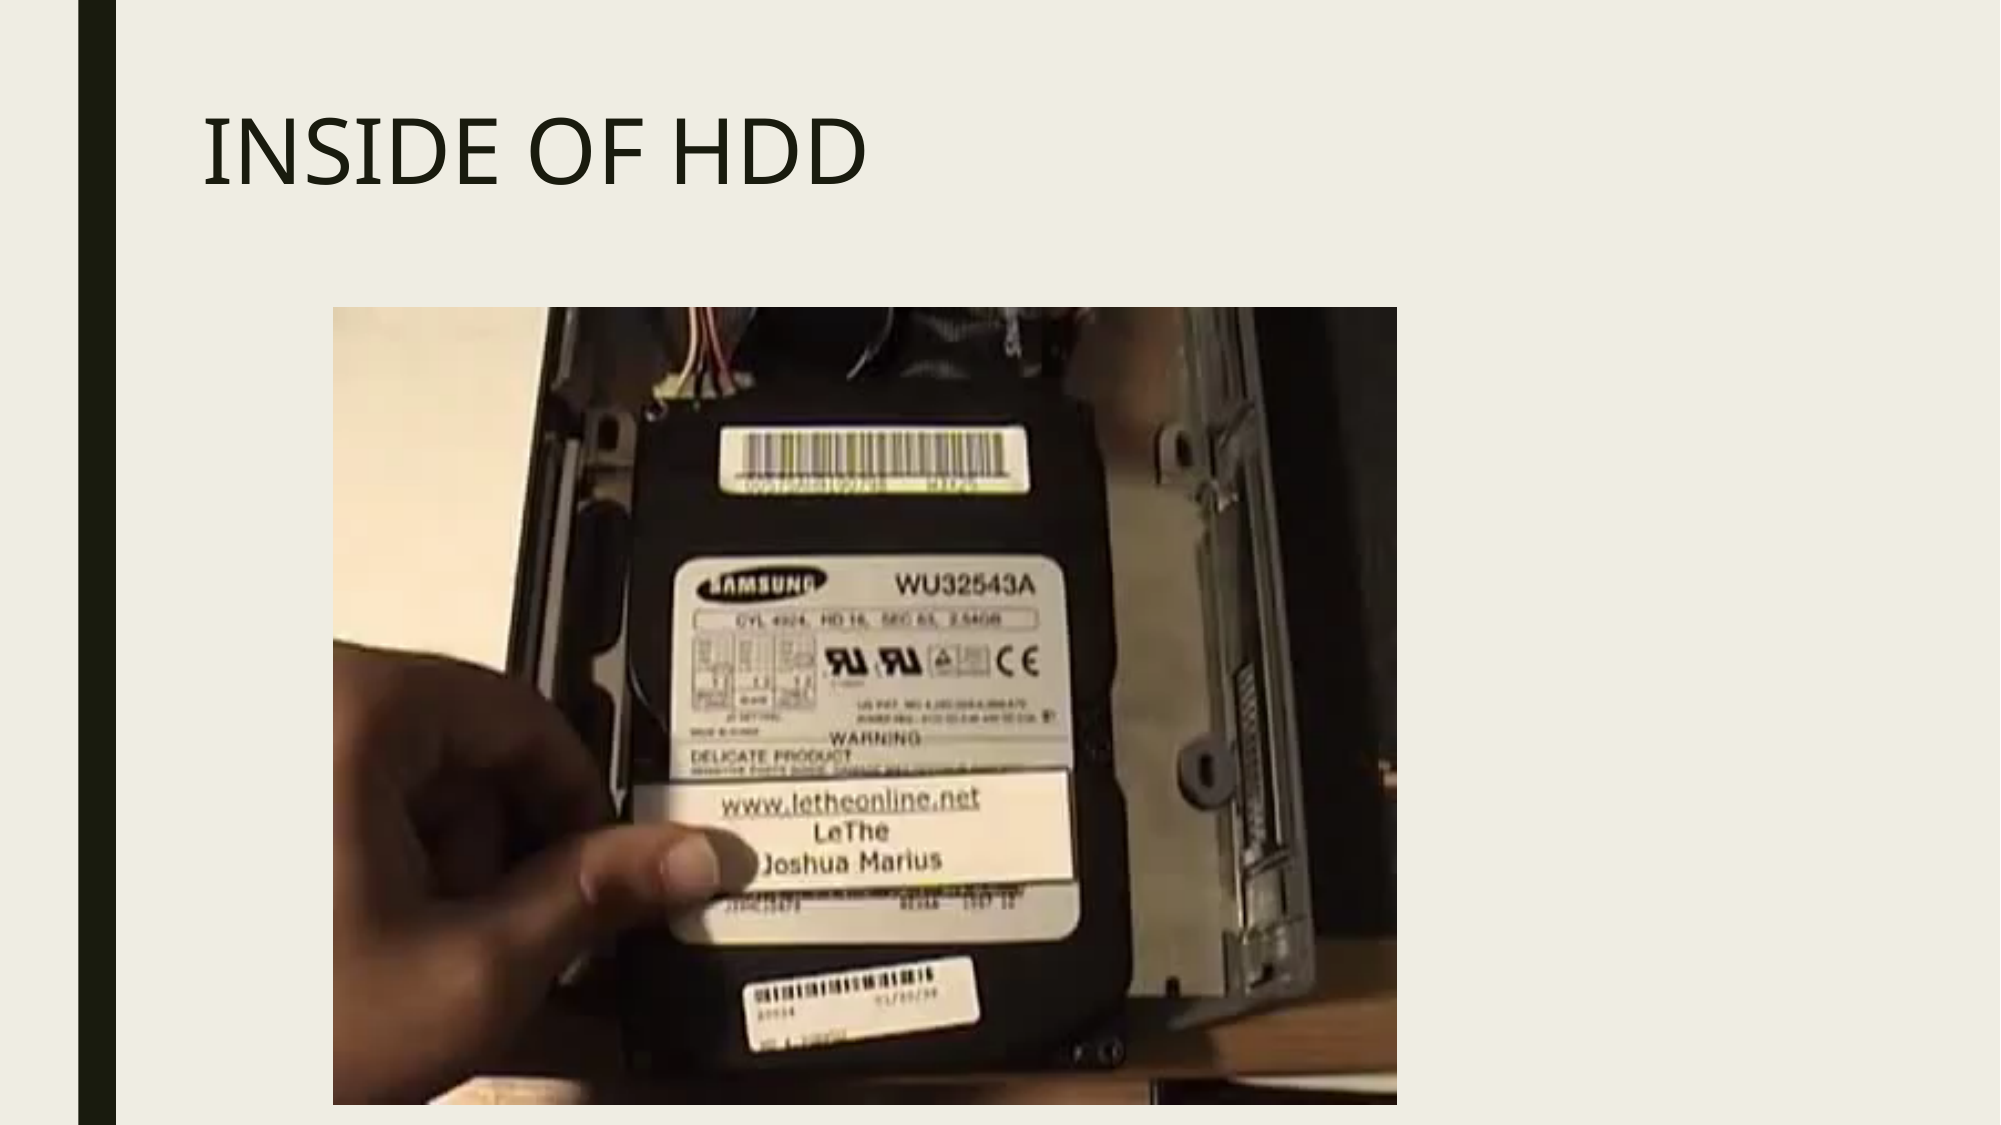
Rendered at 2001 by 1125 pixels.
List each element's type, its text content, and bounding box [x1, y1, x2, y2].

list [332, 306, 1398, 1106]
title INSIDE OF HDD [187, 98, 1813, 342]
